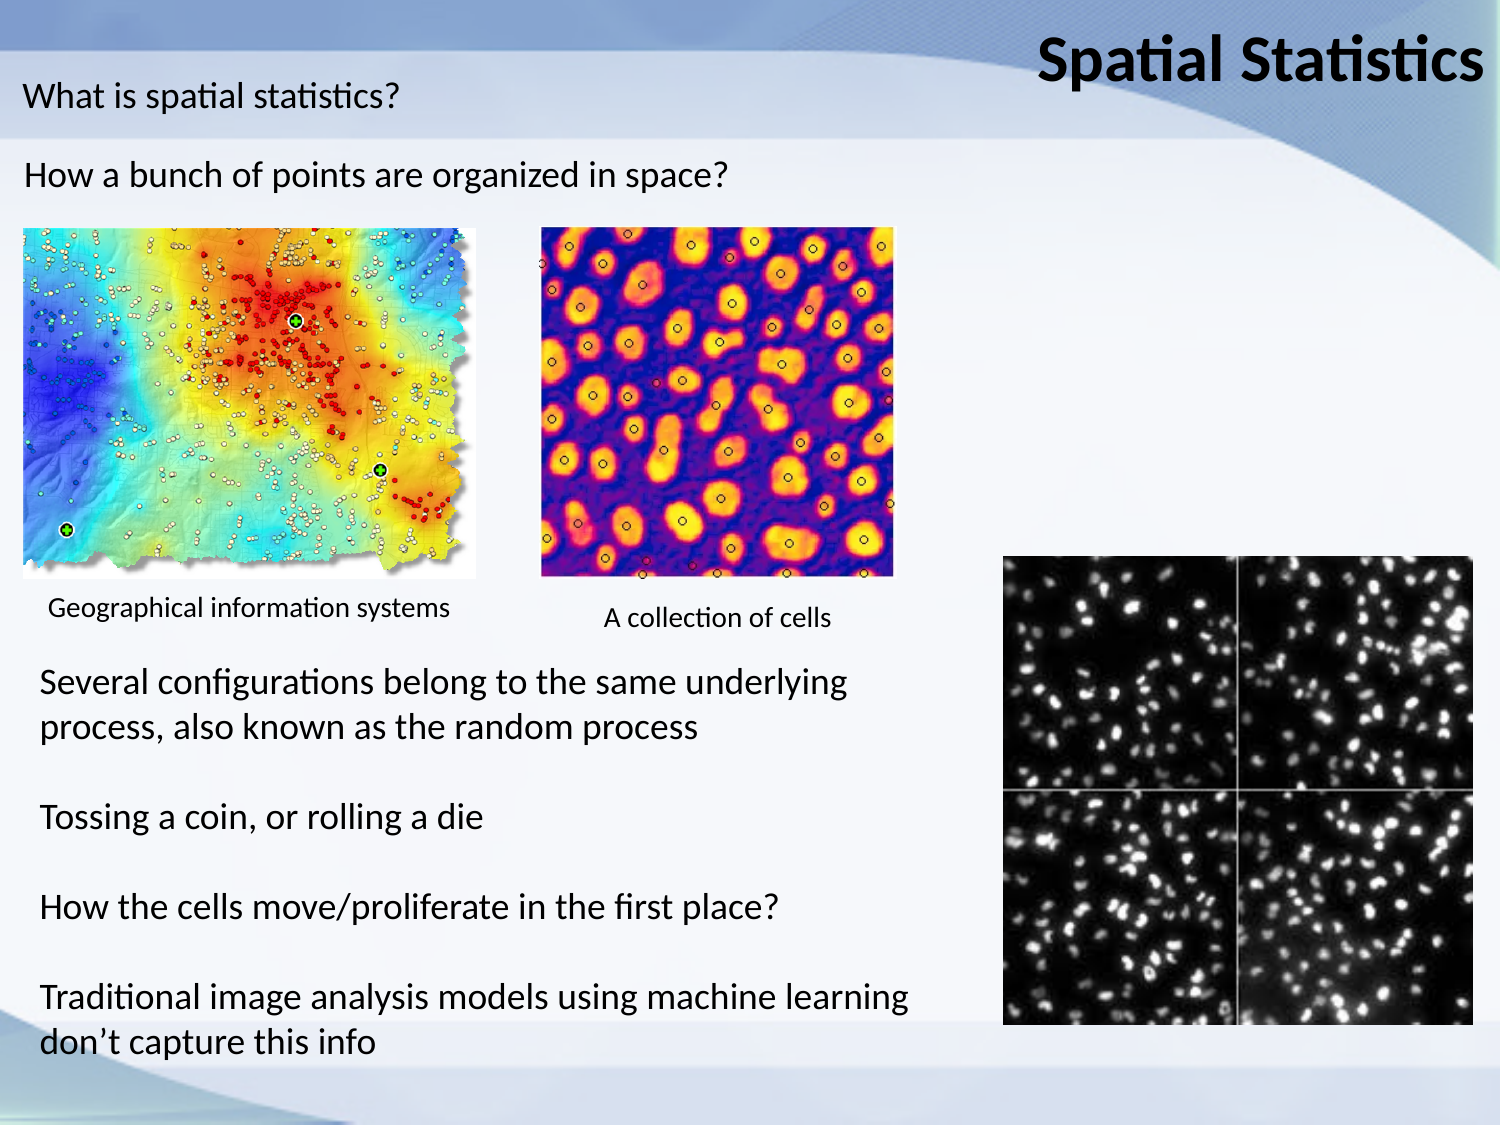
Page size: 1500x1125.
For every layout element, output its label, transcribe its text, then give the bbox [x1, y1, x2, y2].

text_box Spatial Statistics [941, 7, 1500, 103]
picture [1003, 555, 1473, 1025]
text_box What is spatial statistics? [7, 63, 593, 123]
text_box A collection of cells [539, 590, 897, 641]
picture [539, 226, 897, 579]
text_box Several configurations belong to the same underlying process, also known as the random process Tossing a coin, or rolling a die How the cells move/proliferate in the first place? Traditional image analysis models using machine learning don’t capture this info [24, 649, 982, 1070]
text_box Geographical information systems [23, 586, 476, 631]
picture [22, 227, 476, 579]
text_box How a bunch of points are organized in space? [9, 142, 1453, 202]
